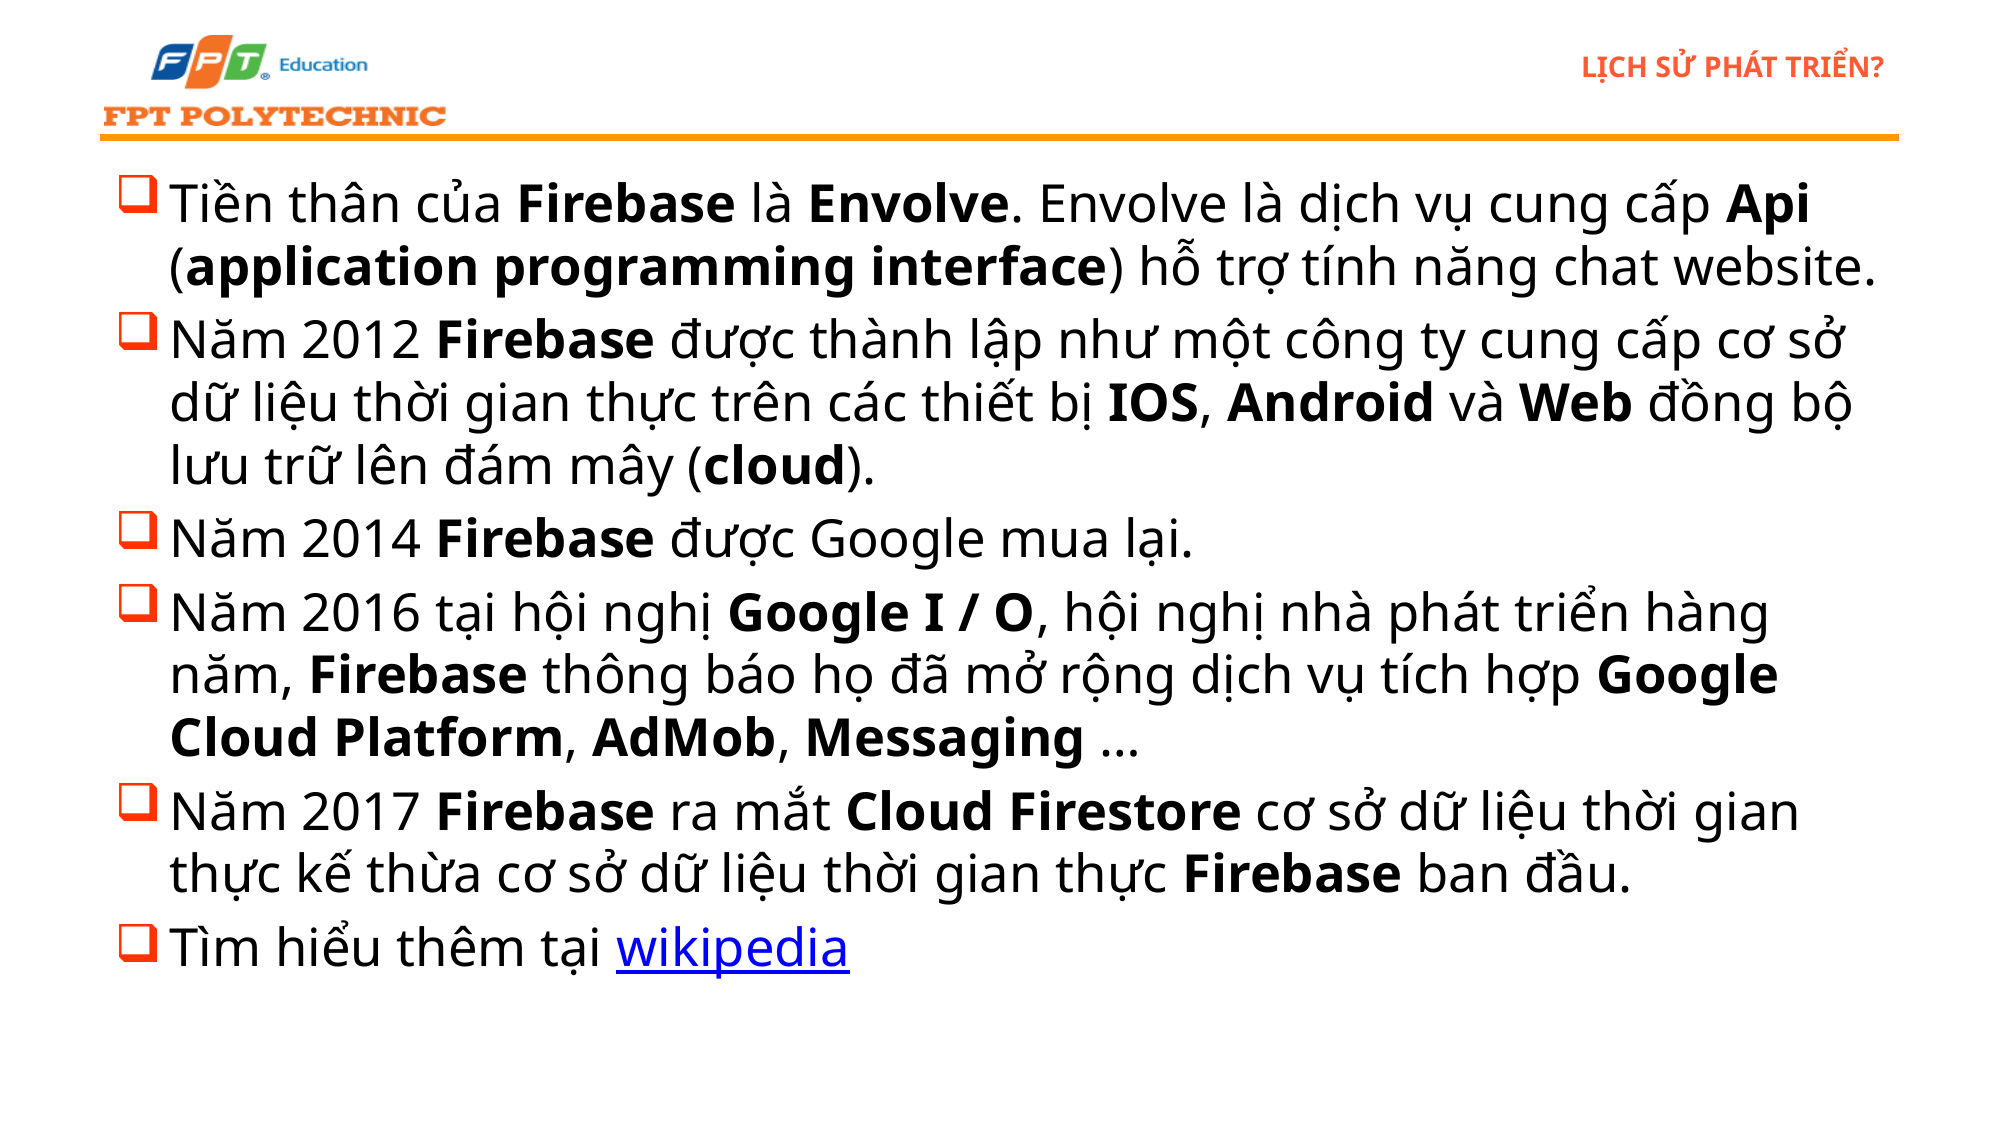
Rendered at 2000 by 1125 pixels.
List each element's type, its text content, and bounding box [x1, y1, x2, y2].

title Lịch sử phát triển? [449, 45, 1900, 126]
picture [104, 35, 450, 126]
list Tiền thân của Firebase là Envolve. Envolve là dịch vụ cung cấp Api (application programming interface) hỗ trợ tính năng chat website. Năm 2012 Firebase được thành lập như một công ty cung cấp cơ sở dữ liệu thời gian thực trên các thiết bị IOS, Android và Web đồng bộ lưu trữ lên đám mây (cloud). Năm 2014 Firebase được Google mua lại. Năm 2016 tại hội nghị Google I / O, hội nghị nhà phát triển hàng năm, Firebase thông báo họ đã mở rộng dịch vụ tích hợp Google Cloud Platform, AdMob, Messaging … Năm 2017 Firebase ra mắt Cloud Firestore cơ sở dữ liệu thời gian thực kế thừa cơ sở dữ liệu thời gian thực Firebase ban đầu. Tìm hiểu thêm tại wikipedia [99, 162, 1900, 1005]
